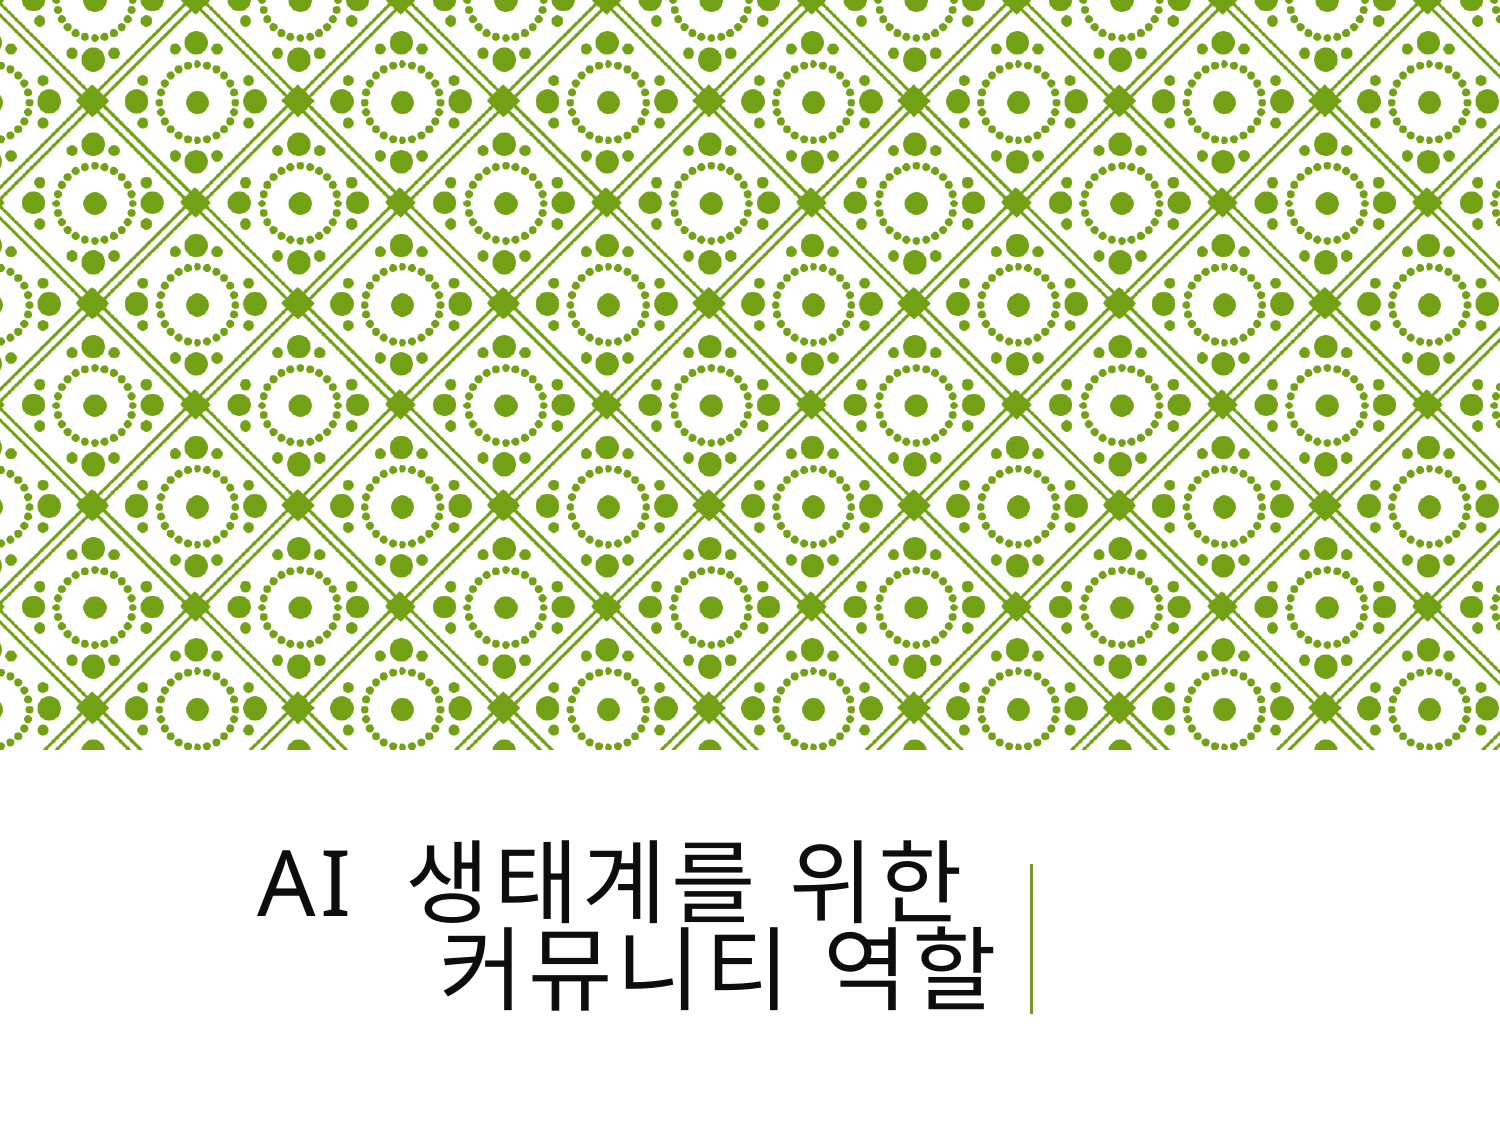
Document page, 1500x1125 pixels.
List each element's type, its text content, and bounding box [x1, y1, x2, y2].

title AI 생태계를 위한 커뮤니티 역할 [56, 813, 1013, 1054]
